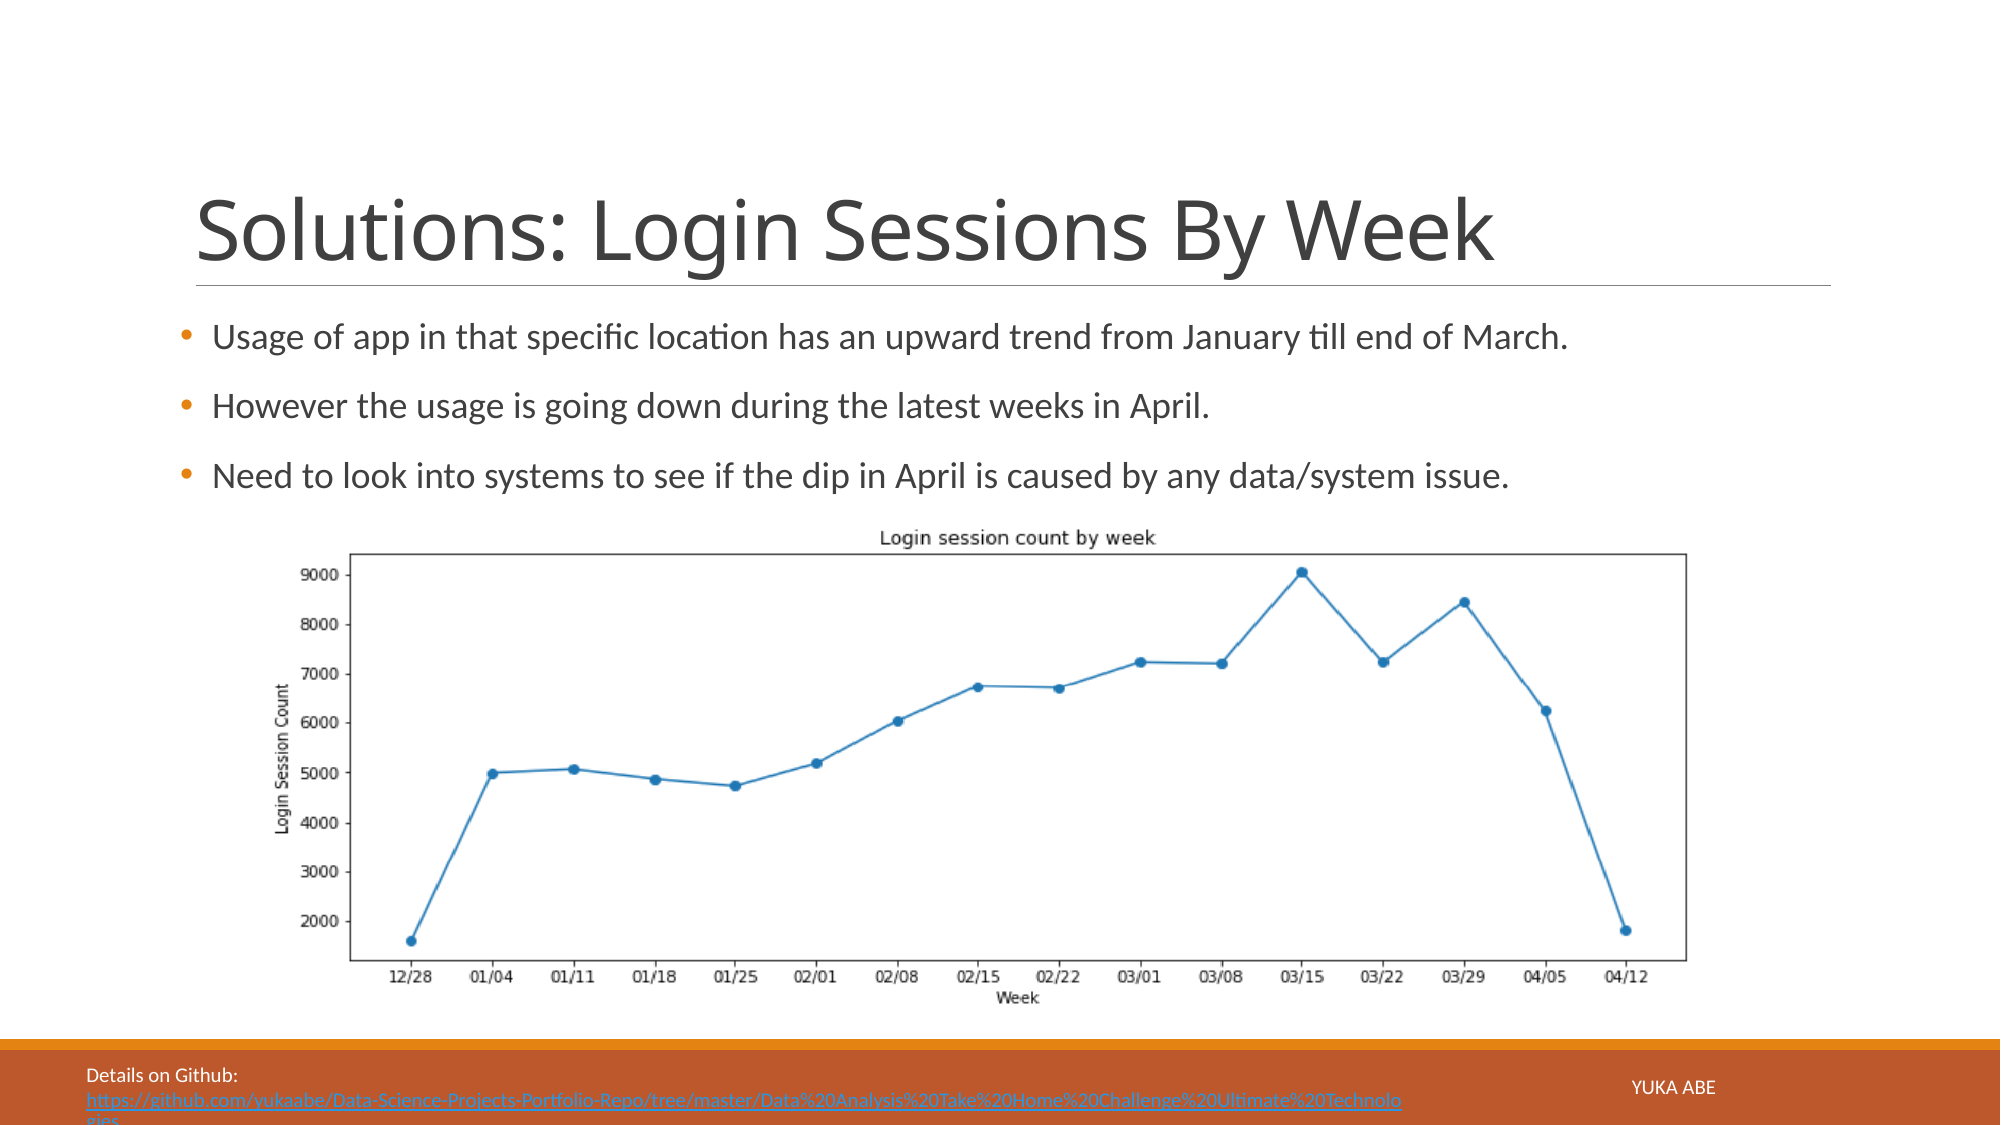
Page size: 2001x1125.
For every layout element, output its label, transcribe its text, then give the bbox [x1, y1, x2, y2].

list Usage of app in that specific location has an upward trend from January till end of March. However the usage is going down during the latest weeks in April. Need to look into systems to see if the dip in April is caused by any data/system issue. [180, 309, 1979, 596]
footer YUKA ABE [1278, 1055, 2000, 1116]
title Solutions: Login Sessions By Week [180, 47, 1830, 285]
picture [253, 510, 1757, 1036]
